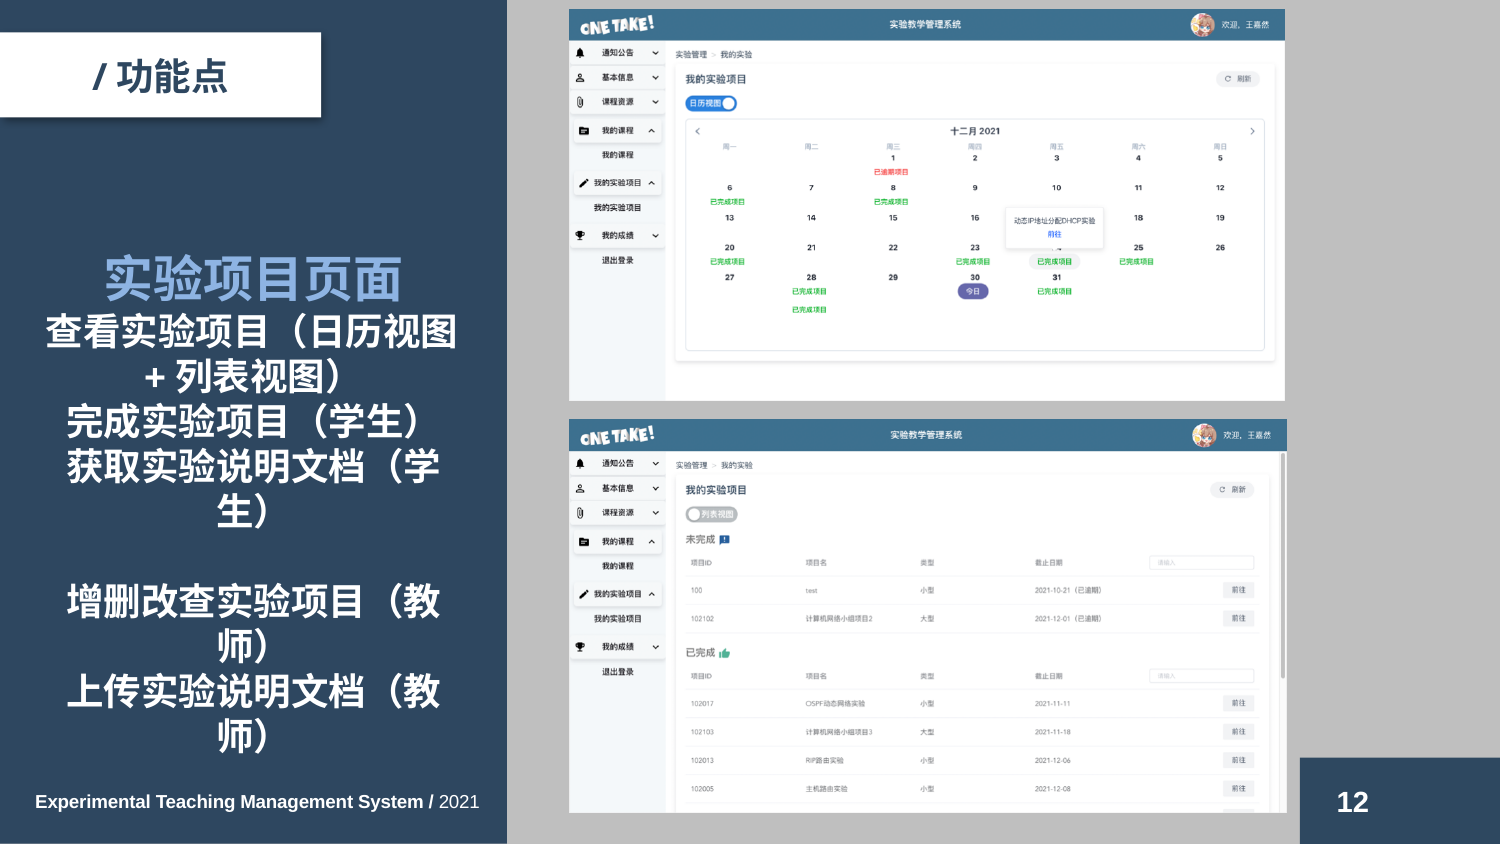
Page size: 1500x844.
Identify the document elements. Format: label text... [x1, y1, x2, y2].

text_box /功能点 [0, 30, 323, 120]
text_box Experimental Teaching Management System / 2021 [20, 782, 506, 820]
text_box [0, 0, 509, 844]
picture [569, 419, 1288, 814]
text_box 12 [1321, 776, 1398, 826]
text_box 实验项目页面 查看实验项目（日历视图+列表视图） 完成实验项目（学生） 获取实验说明文档（学生） 增删改查实验项目（教师） 上传实验说明文档（教师） [30, 240, 477, 766]
text_box [1298, 755, 1500, 844]
picture [569, 9, 1285, 402]
